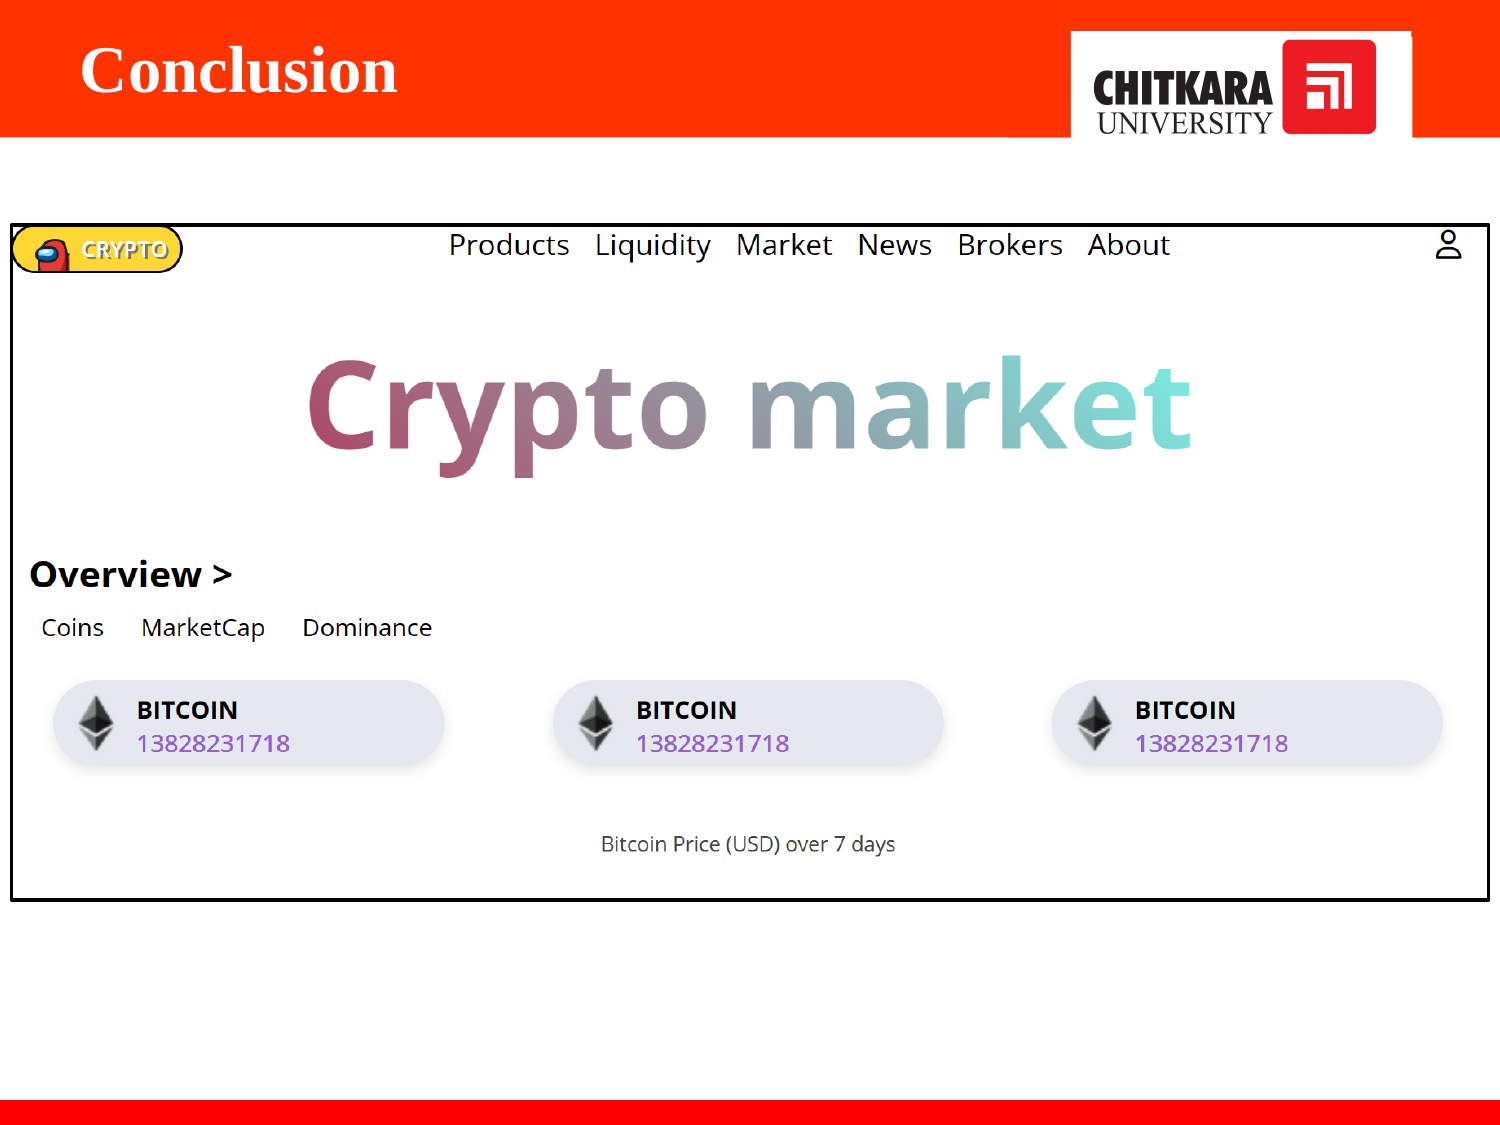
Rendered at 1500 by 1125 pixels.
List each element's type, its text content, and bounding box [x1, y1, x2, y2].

picture [1074, 37, 1391, 138]
picture [12, 226, 1488, 899]
text_box Conclusion [64, 18, 951, 114]
